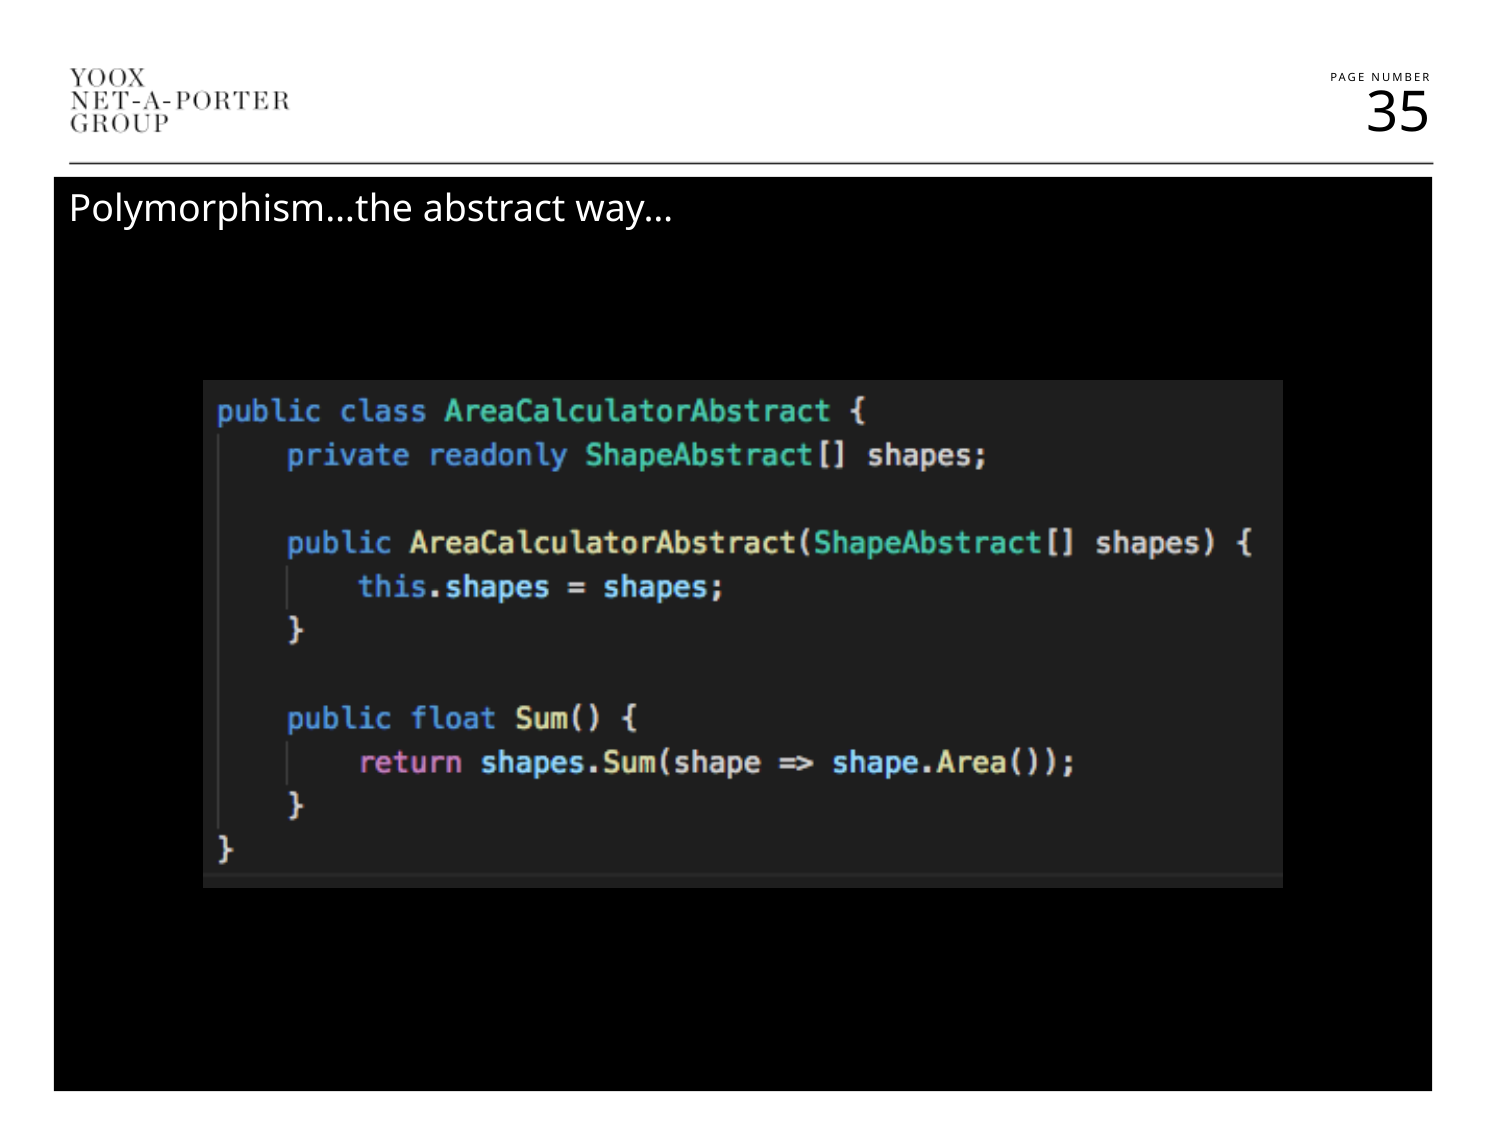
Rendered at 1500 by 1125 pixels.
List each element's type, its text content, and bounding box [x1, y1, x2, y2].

picture [203, 380, 1283, 888]
list Polymorphism…the abstract way… [53, 176, 1433, 1092]
